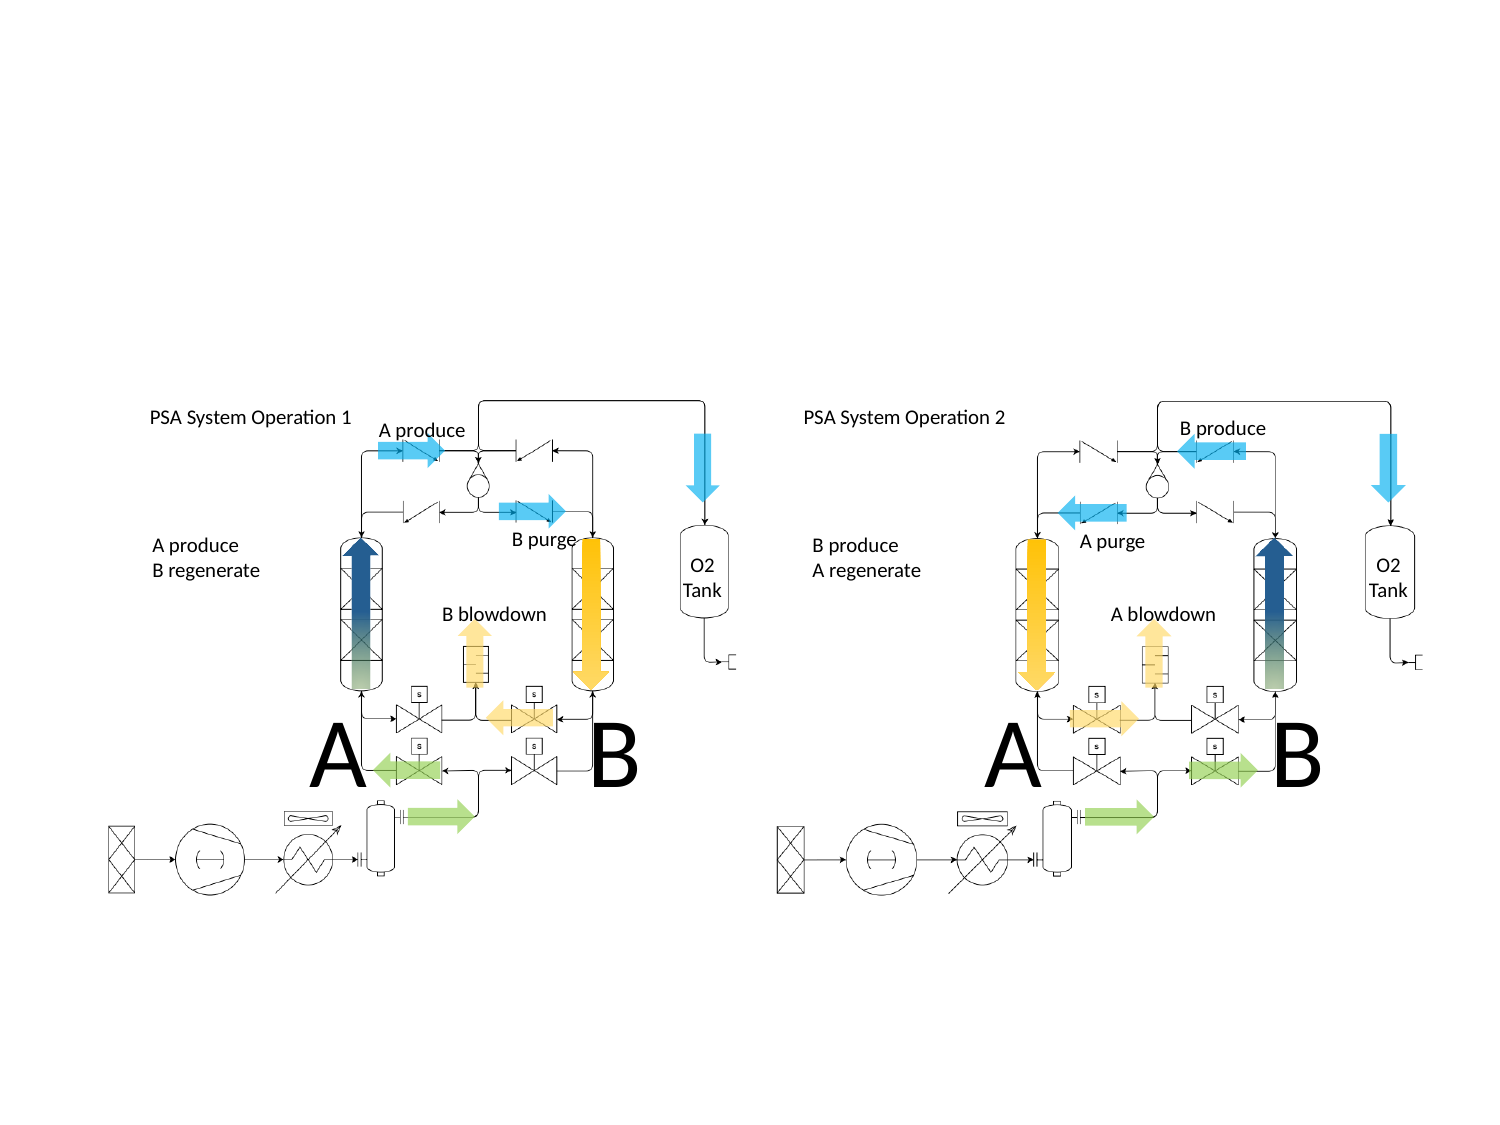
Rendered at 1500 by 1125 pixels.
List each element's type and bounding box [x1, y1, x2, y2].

text_box [102, 392, 1433, 900]
